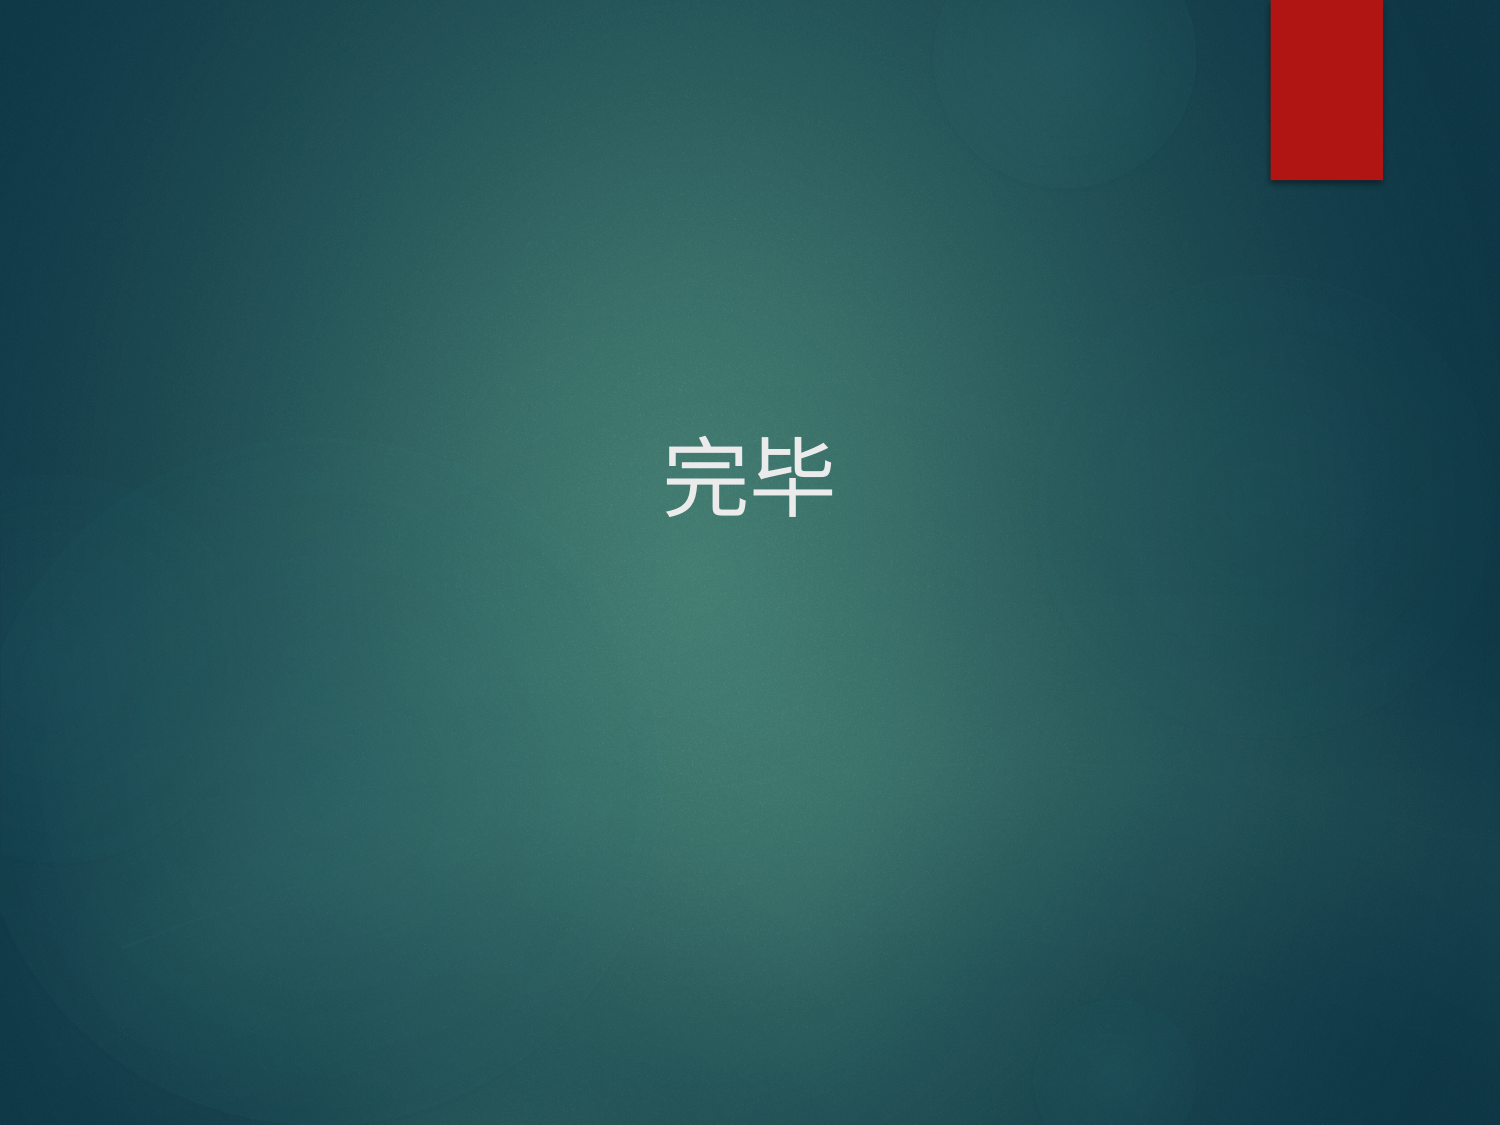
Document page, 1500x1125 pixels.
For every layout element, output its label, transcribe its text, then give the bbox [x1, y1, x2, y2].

title 完毕 [131, 415, 1369, 654]
